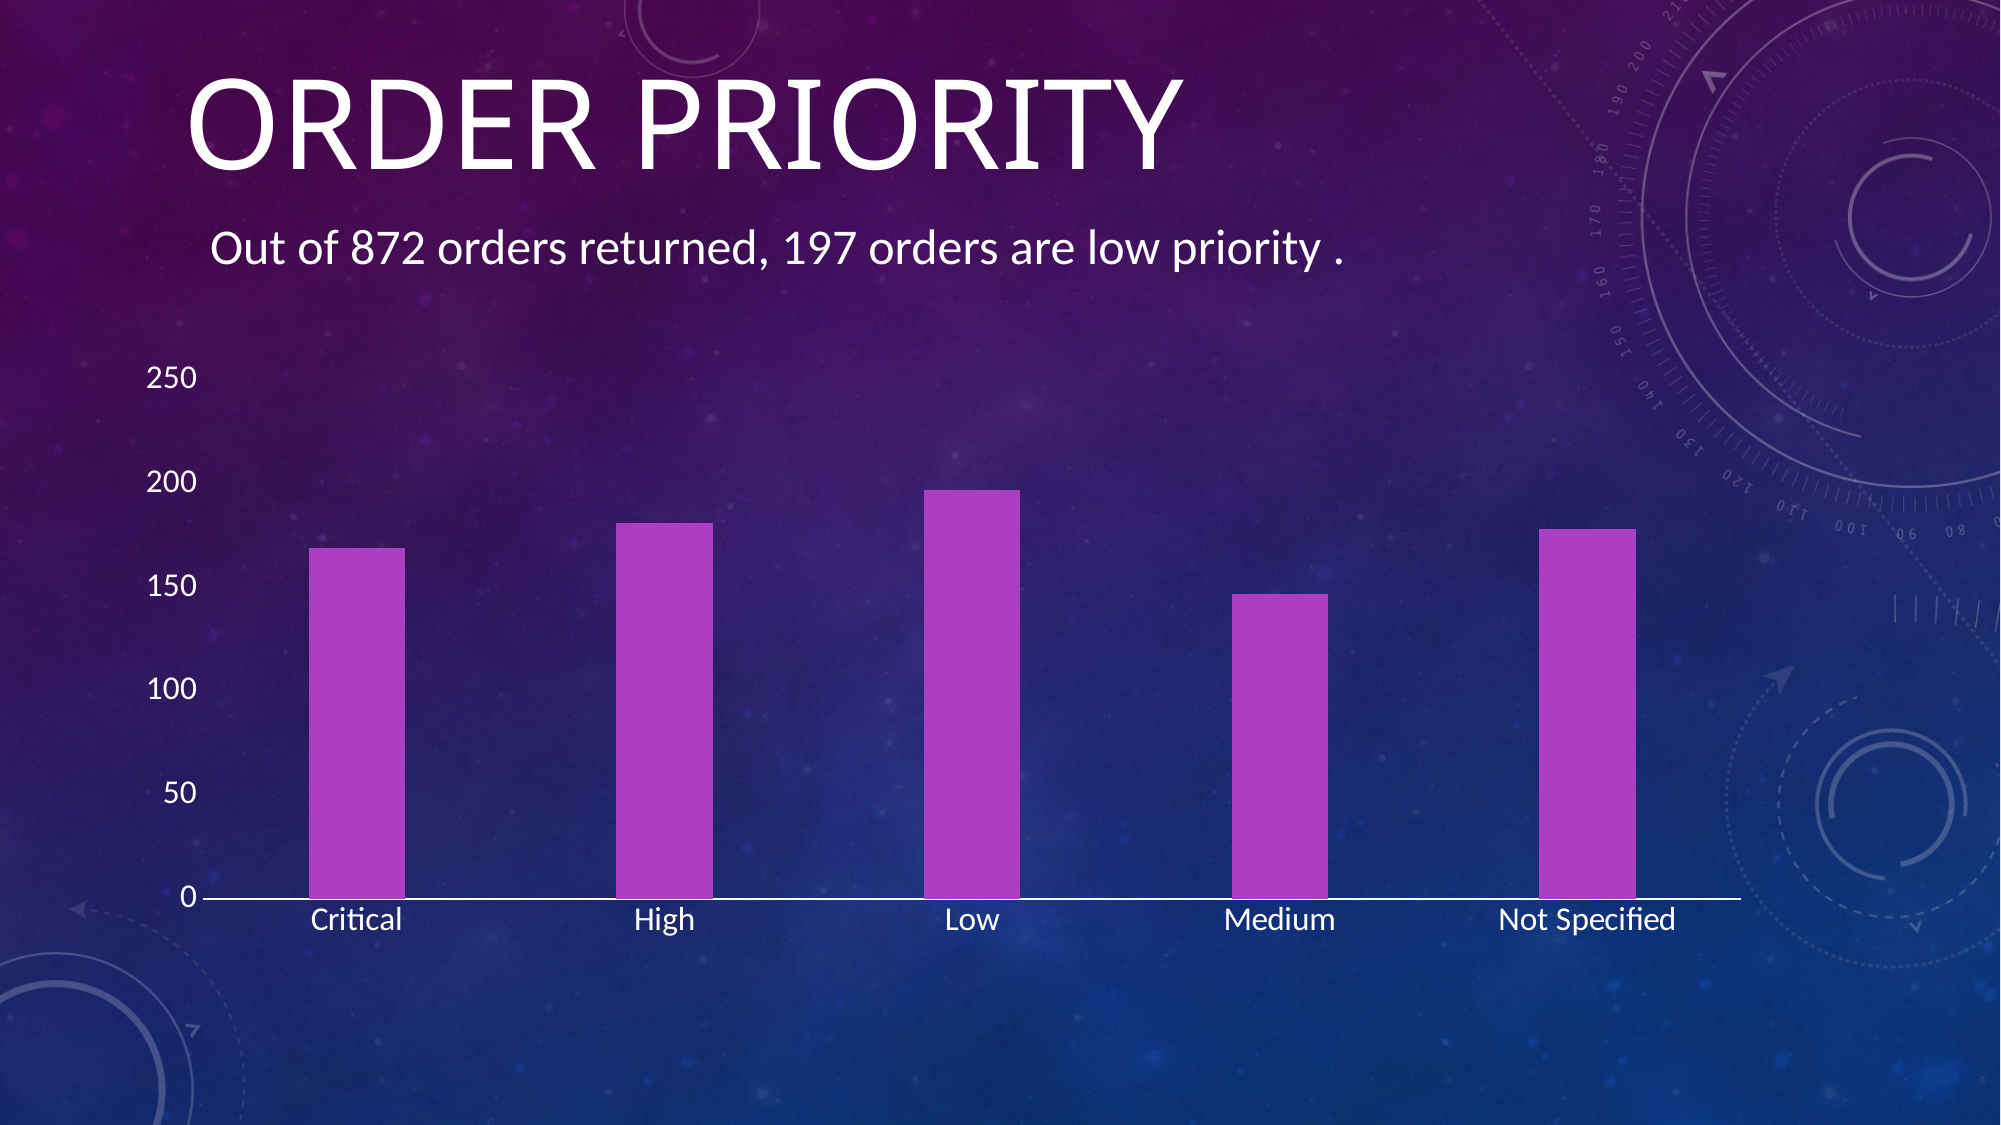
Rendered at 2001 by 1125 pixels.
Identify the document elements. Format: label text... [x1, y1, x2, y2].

text_box Out of 872 orders returned, 197 orders are low priority . [195, 207, 1805, 283]
chart [112, 350, 1775, 951]
title Order Priority [169, 0, 1831, 239]
picture [0, 0, 2001, 1125]
